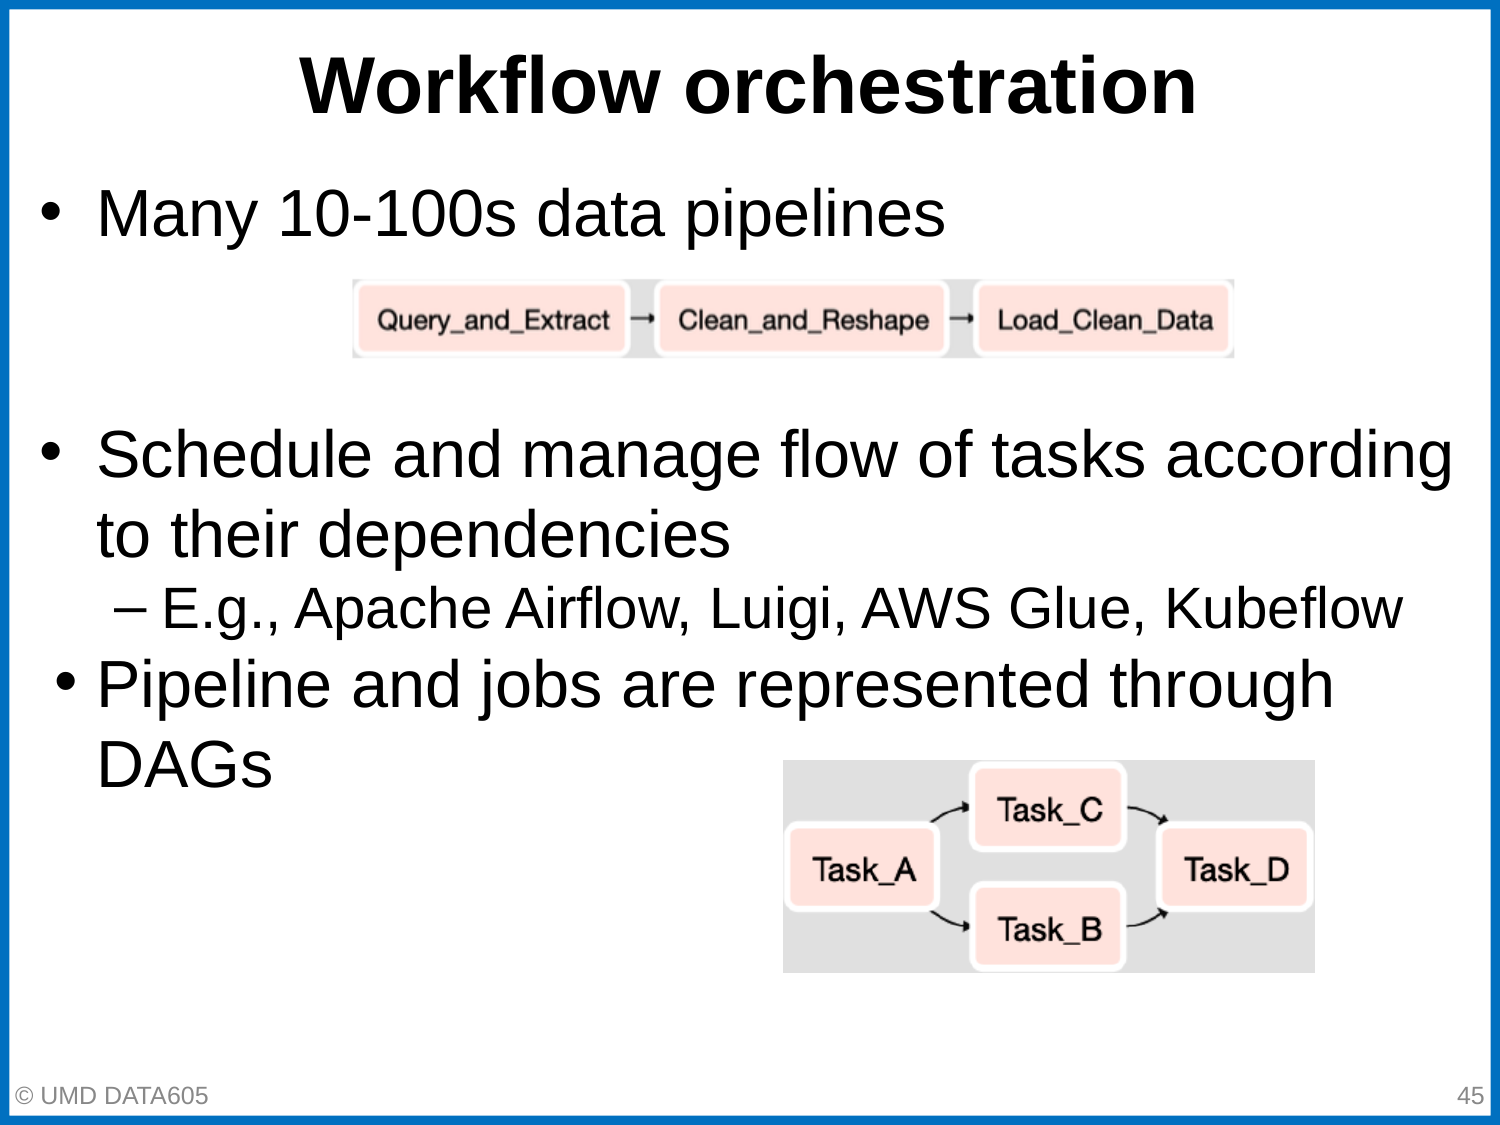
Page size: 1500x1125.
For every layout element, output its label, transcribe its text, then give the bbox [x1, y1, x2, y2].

list Many 10-100s data pipelines Schedule and manage flow of tasks according to their dependencies E.g., Apache Airflow, Luigi, AWS Glue, Kubeflow Pipeline and jobs are represented through DAGs [24, 162, 1475, 1025]
footer © UMD DATA605 [0, 1065, 550, 1125]
picture [772, 755, 1324, 982]
slide_number ‹#› [1149, 1065, 1500, 1125]
picture [347, 270, 1258, 371]
title Workflow orchestration [24, 24, 1475, 138]
